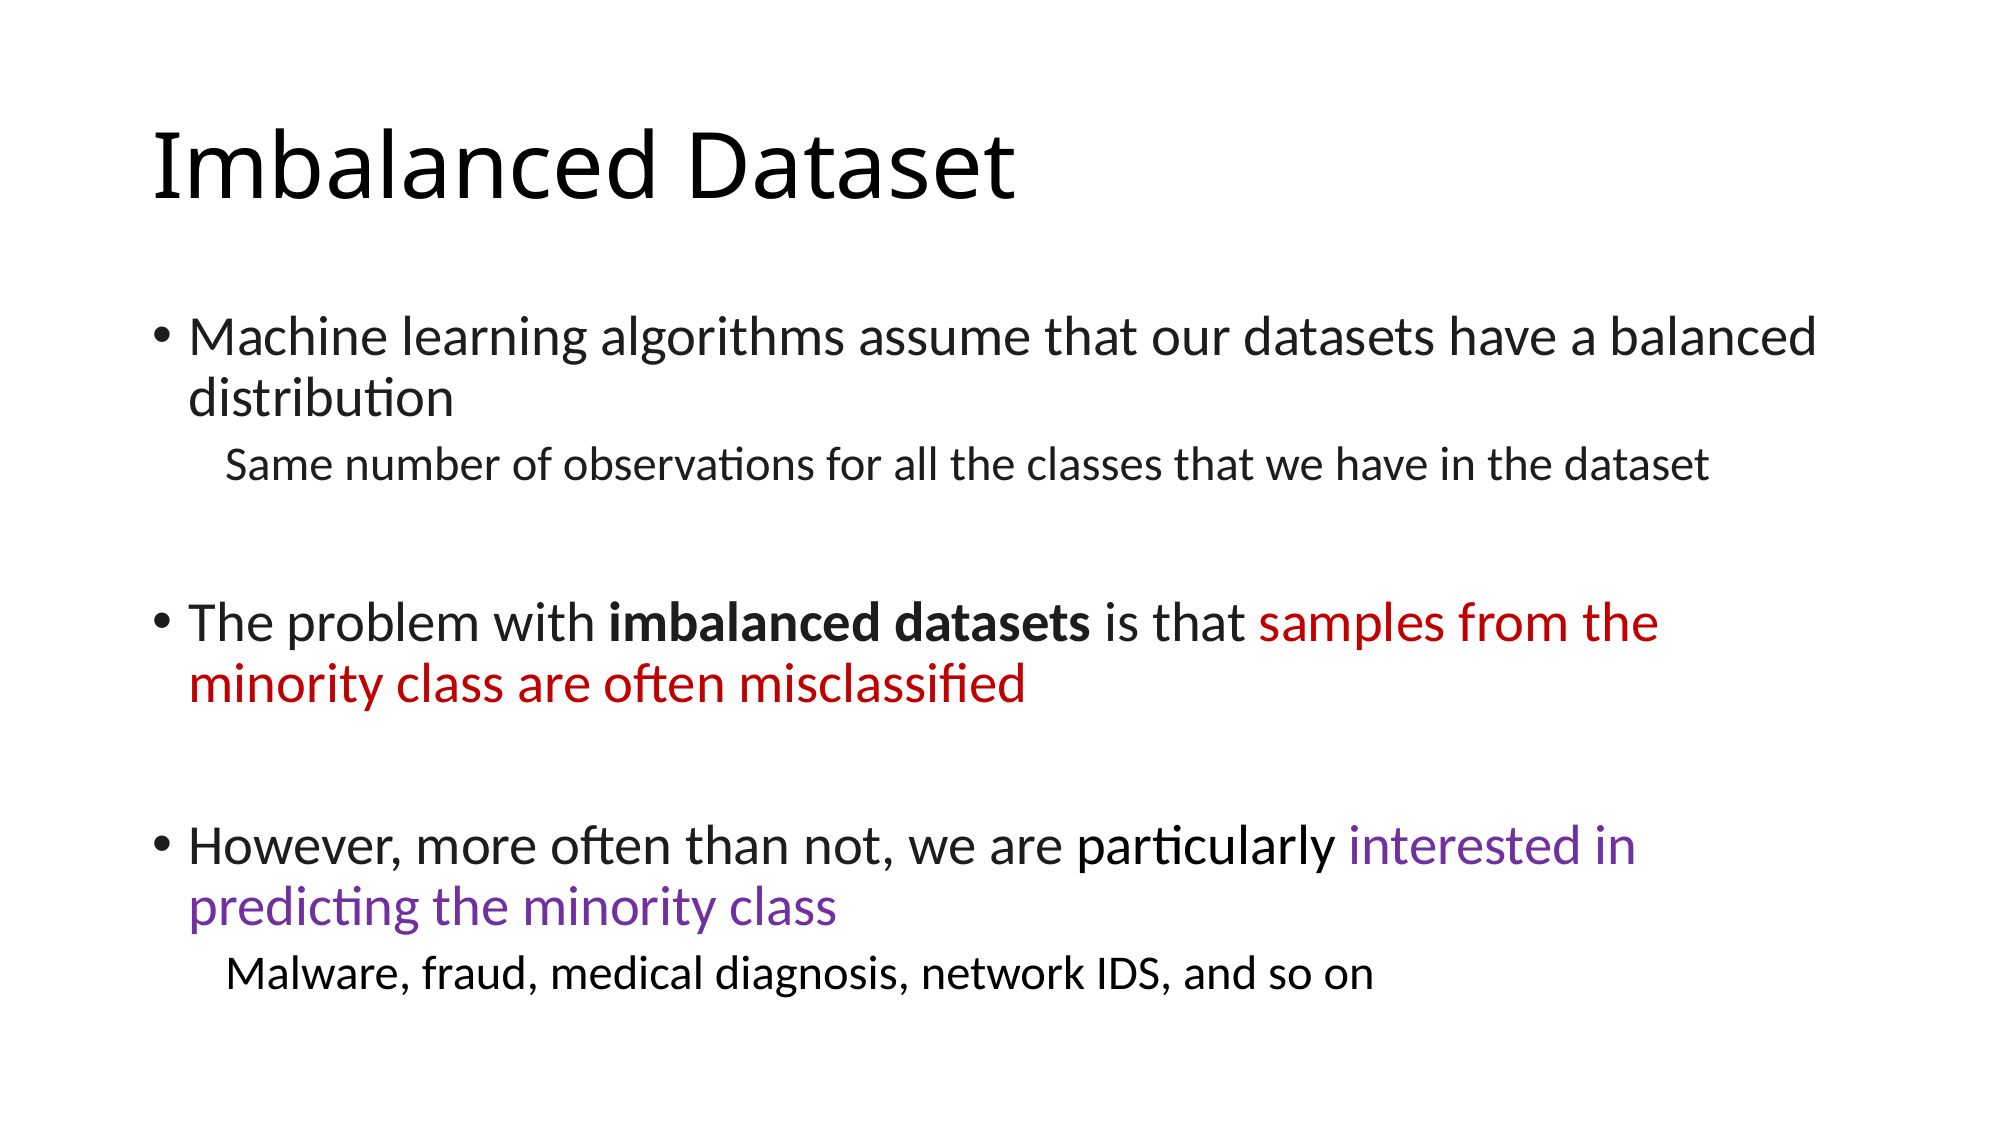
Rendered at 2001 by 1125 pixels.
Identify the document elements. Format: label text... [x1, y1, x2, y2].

list Machine learning algorithms assume that our datasets have a balanced distribution Same number of observations for all the classes that we have in the dataset The problem with imbalanced datasets is that samples from the minority class are often misclassified However, more often than not, we are particularly interested in predicting the minority class Malware, fraud, medical diagnosis, network IDS, and so on [137, 299, 1863, 1014]
title Imbalanced Dataset [137, 59, 1863, 278]
